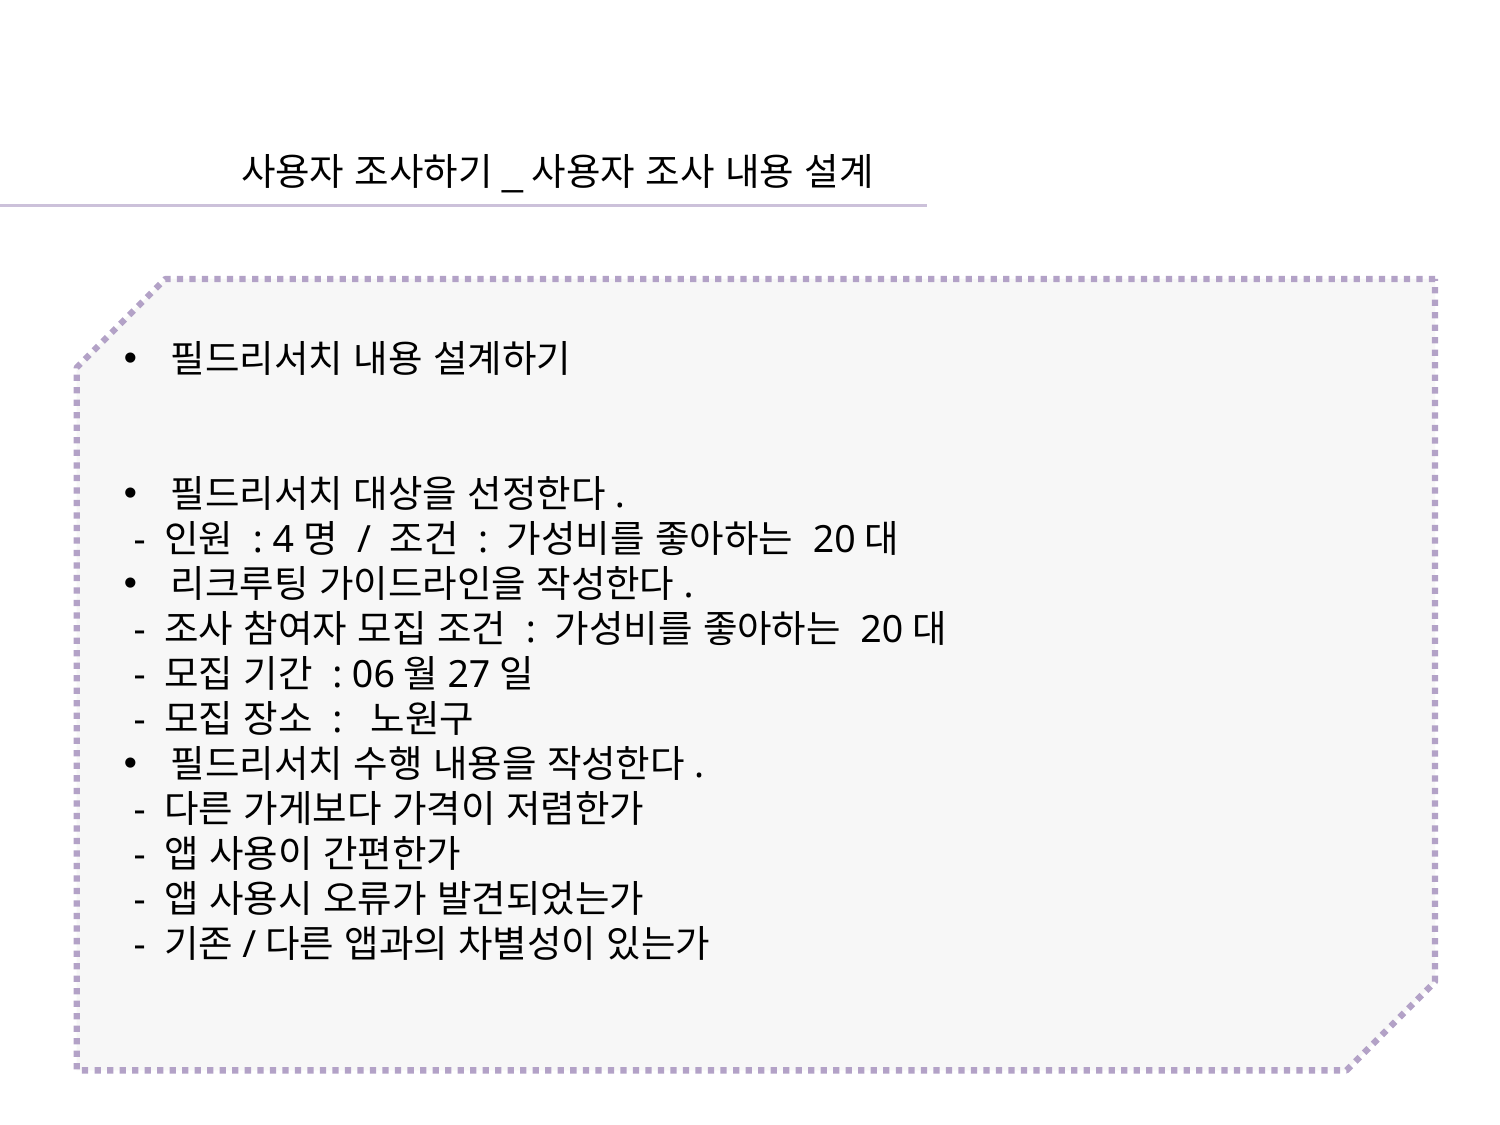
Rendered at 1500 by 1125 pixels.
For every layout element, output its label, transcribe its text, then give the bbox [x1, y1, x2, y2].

text_box 필드리서치 내용 설계하기 필드리서치 대상을 선정한다. - 인원 : 4명 / 조건 : 가성비를 좋아하는 20대 리크루팅 가이드라인을 작성한다. - 조사 참여자 모집 조건 : 가성비를 좋아하는 20대 - 모집 기간 : 06월27일 - 모집 장소 : 노원구 필드리서치 수행 내용을 작성한다. - 다른 가게보다 가격이 저렴한가 - 앱 사용이 간편한가 - 앱 사용시 오류가 발견되었는가 - 기존/다른 앱과의 차별성이 있는가 [109, 282, 1424, 1063]
text_box 사용자 조사하기_사용자 조사 내용 설계 [226, 140, 889, 200]
text_box [159, 276, 1438, 993]
text_box [74, 334, 1354, 1073]
